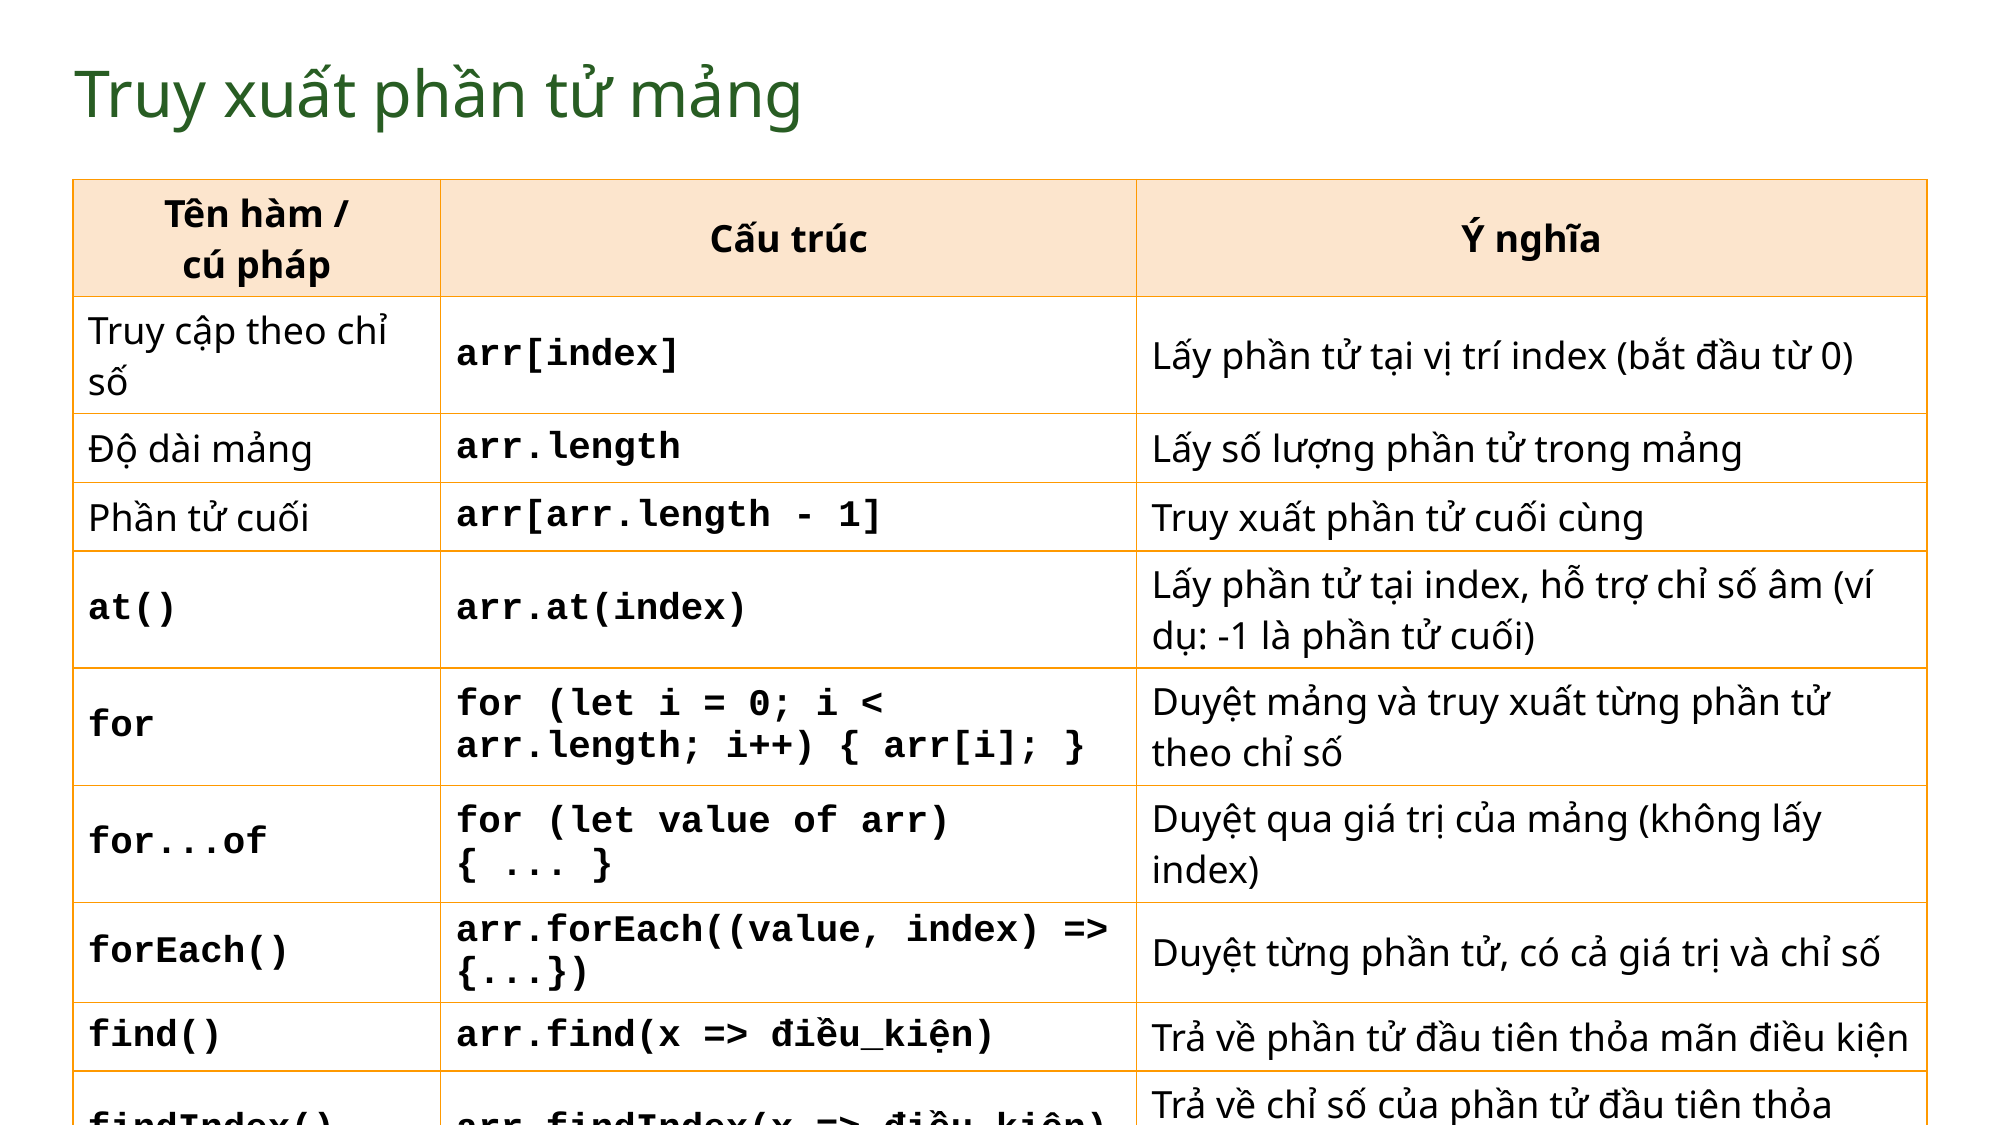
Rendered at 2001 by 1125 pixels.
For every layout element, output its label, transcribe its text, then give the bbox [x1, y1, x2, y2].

table_cell Truy xuất phần tử cuối cùng [1137, 483, 1926, 550]
table_cell arr.forEach((value, index) => {...}) [441, 903, 1136, 1002]
table_cell Lấy phần tử tại vị trí index (bắt đầu từ 0) [1137, 297, 1926, 413]
table_cell arr.findIndex(x => điều_kiện) [441, 1072, 1136, 1125]
table_header Cấu trúc [441, 180, 1136, 296]
table_cell arr.length [441, 414, 1136, 482]
table_cell arr.find(x => điều_kiện) [441, 1003, 1136, 1070]
table_cell Phần tử cuối [74, 483, 440, 550]
table_header Tên hàm / cú pháp [74, 180, 440, 296]
table_cell Duyệt mảng và truy xuất từng phần tử theo chỉ số [1137, 669, 1926, 785]
table_cell findIndex() [74, 1072, 440, 1125]
table_cell at() [74, 552, 440, 667]
table_cell Trả về phần tử đầu tiên thỏa mãn điều kiện [1137, 1003, 1926, 1070]
table_cell for (let value of arr) { ... } [441, 786, 1136, 902]
table_cell for (let i = 0; i < arr.length; i++) { arr[i]; } [441, 669, 1136, 785]
table_cell Duyệt qua giá trị của mảng (không lấy index) [1137, 786, 1926, 902]
table_cell arr.at(index) [441, 552, 1136, 667]
title Truy xuất phần tử mảng [66, 41, 1867, 143]
table_cell Truy cập theo chỉ số [74, 297, 440, 413]
table_cell for...of [74, 786, 440, 902]
table_cell find() [74, 1003, 440, 1070]
table_cell for [74, 669, 440, 785]
table_cell forEach() [74, 903, 440, 1002]
table_cell arr[arr.length - 1] [441, 483, 1136, 550]
table_cell Duyệt từng phần tử, có cả giá trị và chỉ số [1137, 903, 1926, 1002]
table_cell Lấy phần tử tại index, hỗ trợ chỉ số âm (ví dụ: -1 là phần tử cuối) [1137, 552, 1926, 667]
table_cell Trả về chỉ số của phần tử đầu tiên thỏa mãn điều kiện [1137, 1072, 1926, 1125]
table_cell Lấy số lượng phần tử trong mảng [1137, 414, 1926, 482]
table_header Ý nghĩa [1137, 180, 1926, 296]
table_cell Độ dài mảng [74, 414, 440, 482]
table_cell arr[index] [441, 297, 1136, 413]
